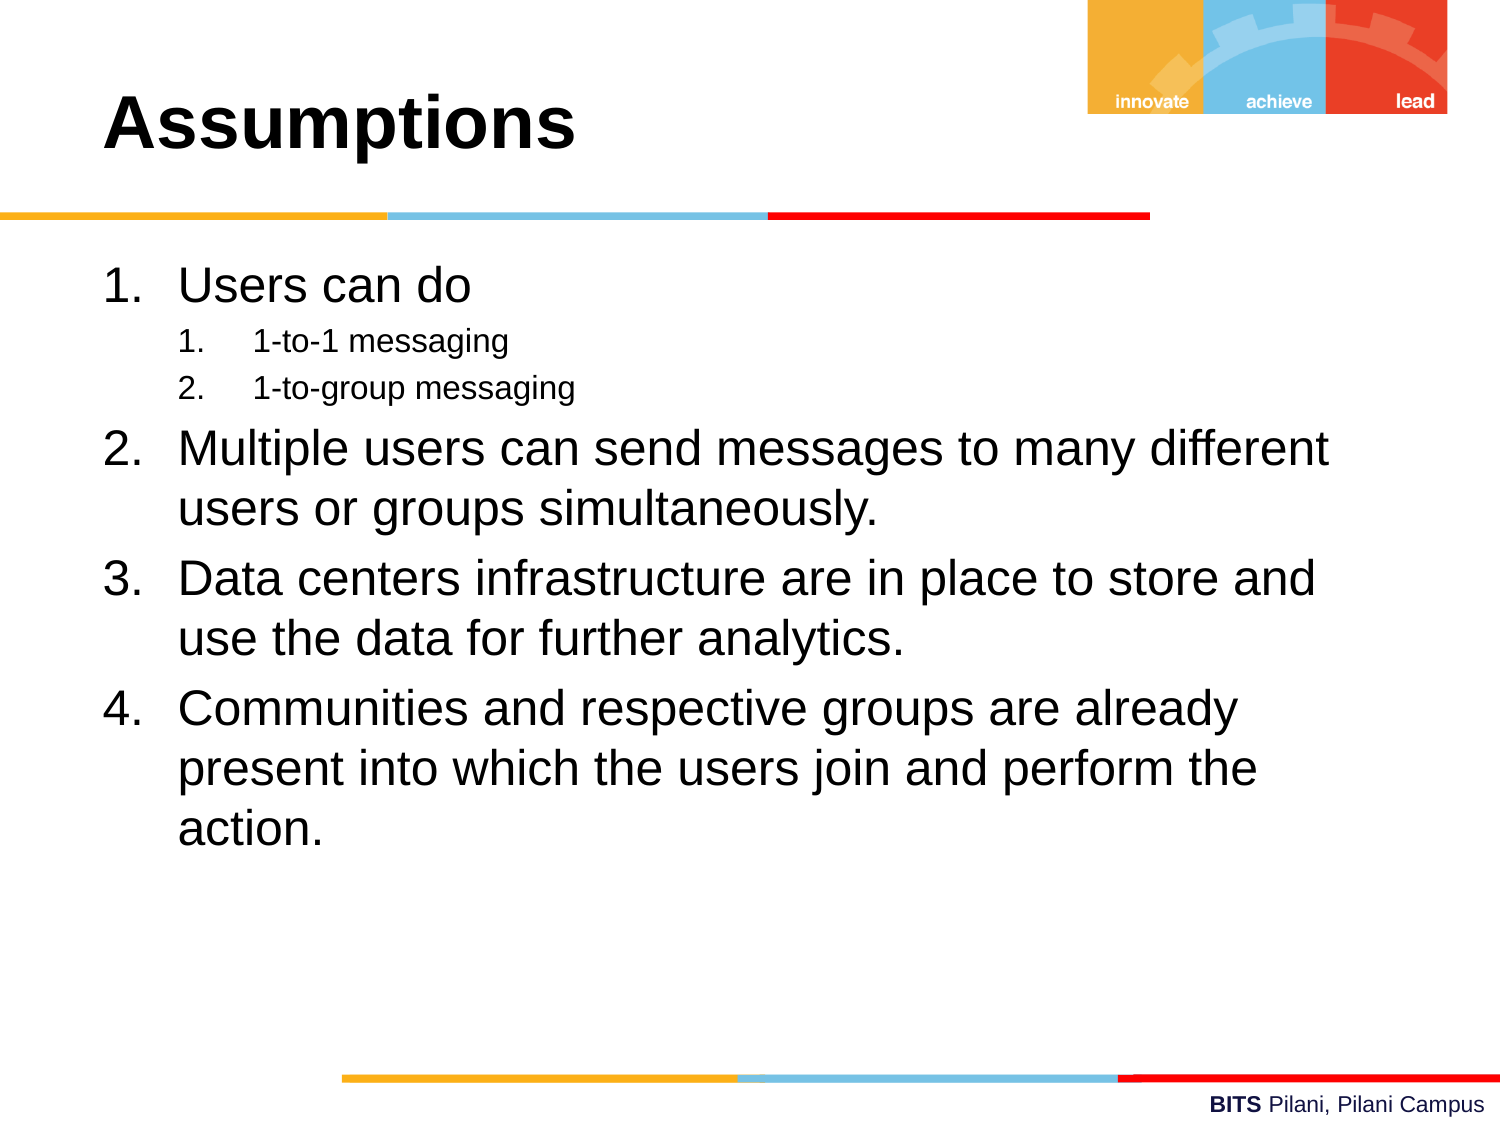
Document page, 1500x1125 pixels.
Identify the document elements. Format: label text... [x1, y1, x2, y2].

list Assumptions [50, 24, 1088, 213]
list Users can do 1-to-1 messaging 1-to-group messaging Multiple users can send messages to many different users or groups simultaneously. Data centers infrastructure are in place to store and use the data for further analytics. Communities and respective groups are already present into which the users join and perform the action. [50, 245, 1400, 988]
picture [1087, 0, 1448, 114]
